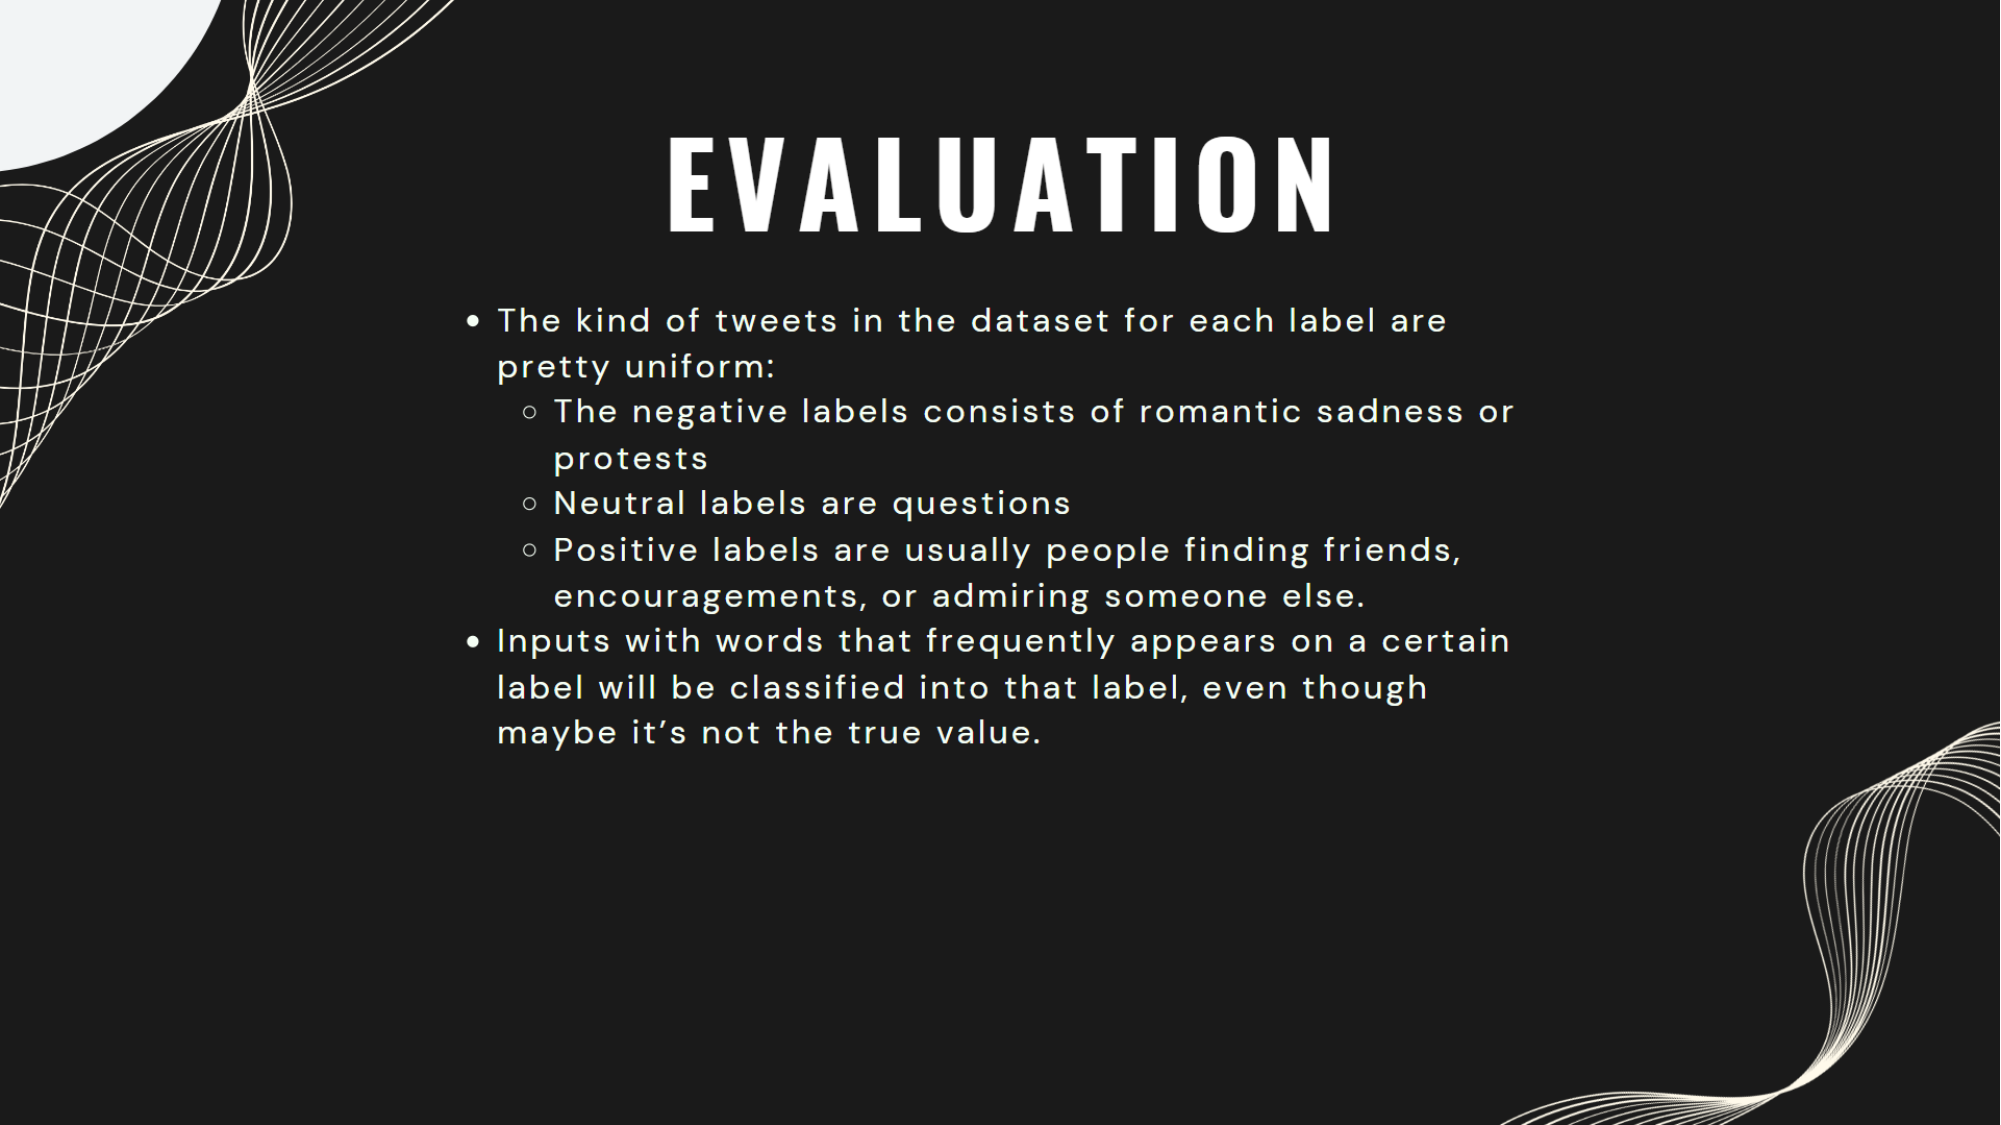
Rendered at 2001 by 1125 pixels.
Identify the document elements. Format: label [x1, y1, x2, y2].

list [0, 0, 2000, 1125]
